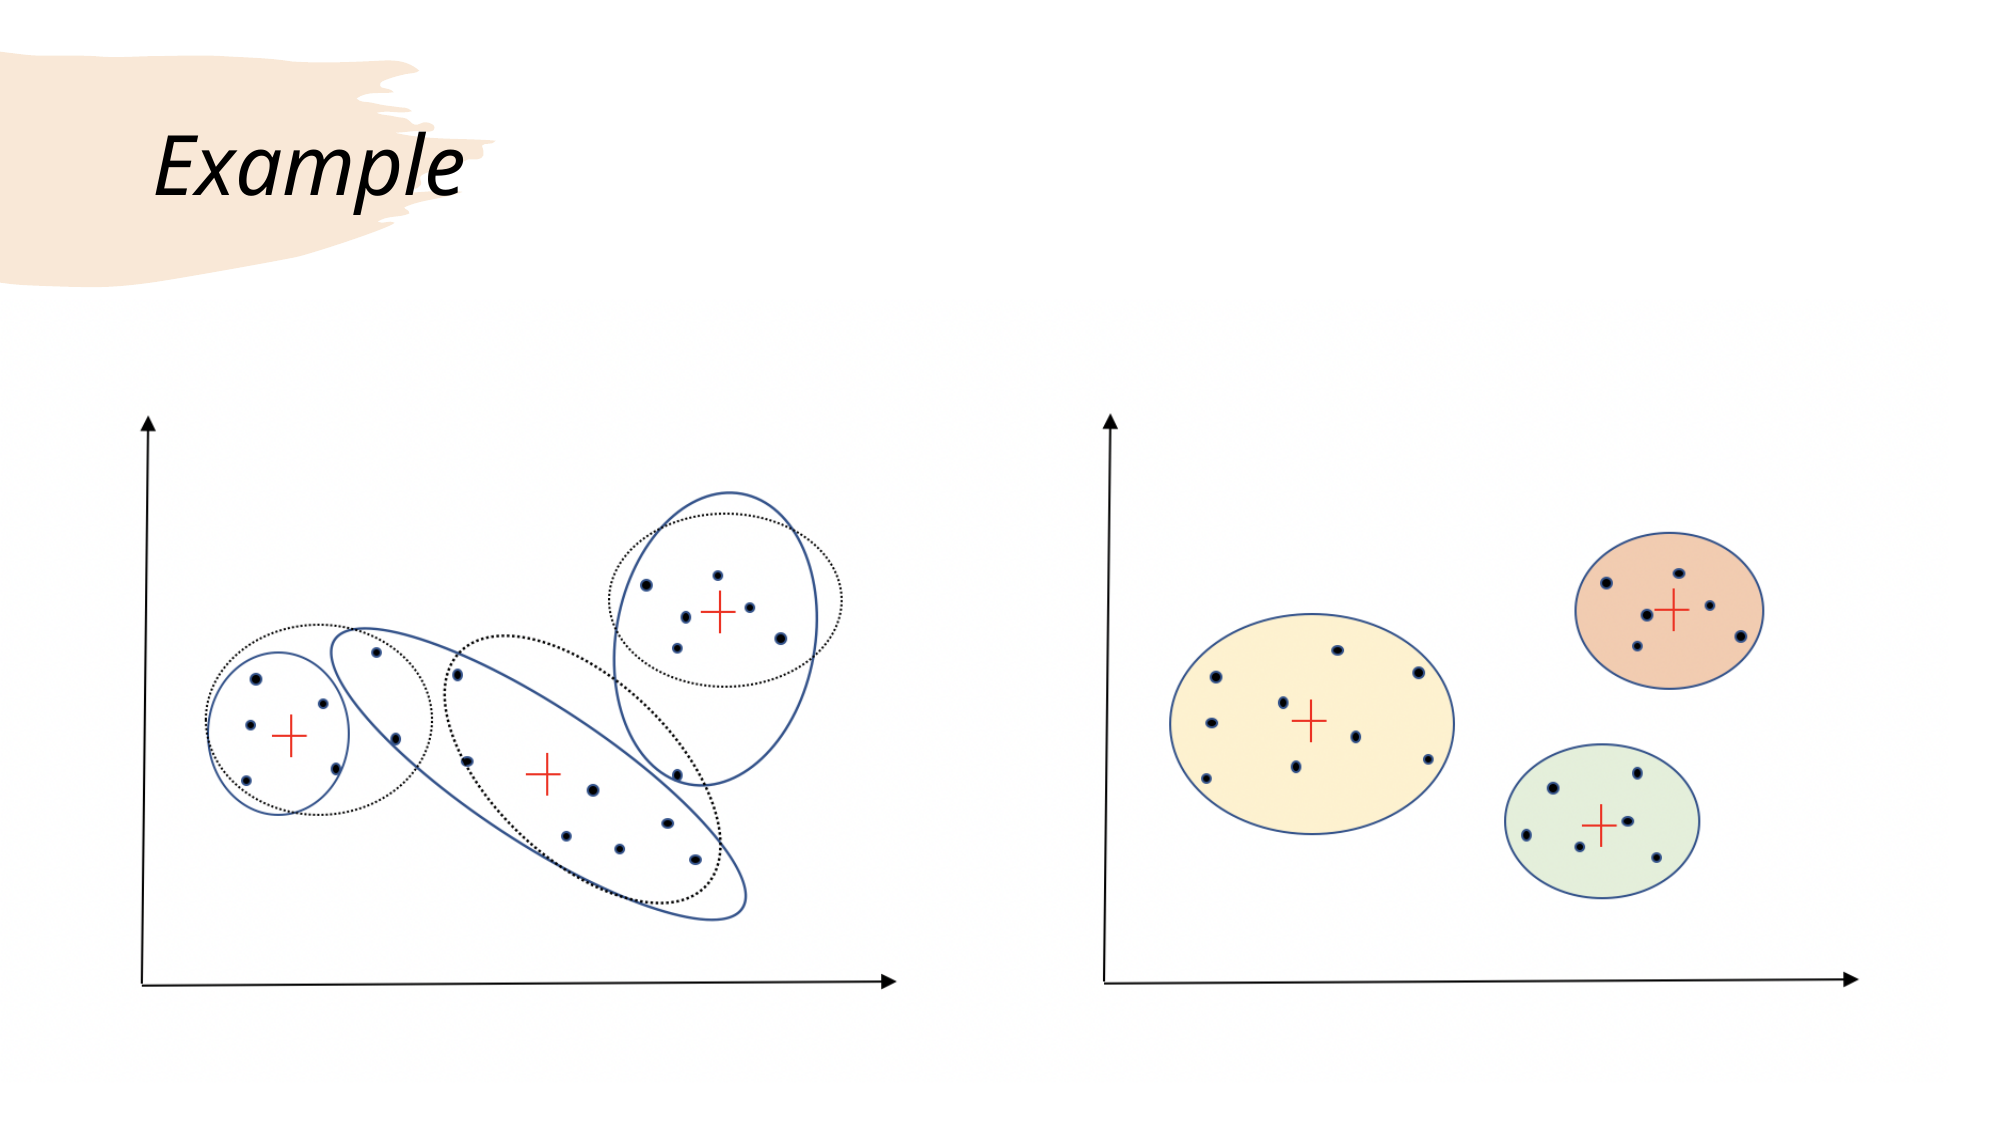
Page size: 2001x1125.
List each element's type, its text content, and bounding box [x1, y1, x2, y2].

title Example [137, 59, 1863, 278]
picture [0, 299, 1951, 1083]
